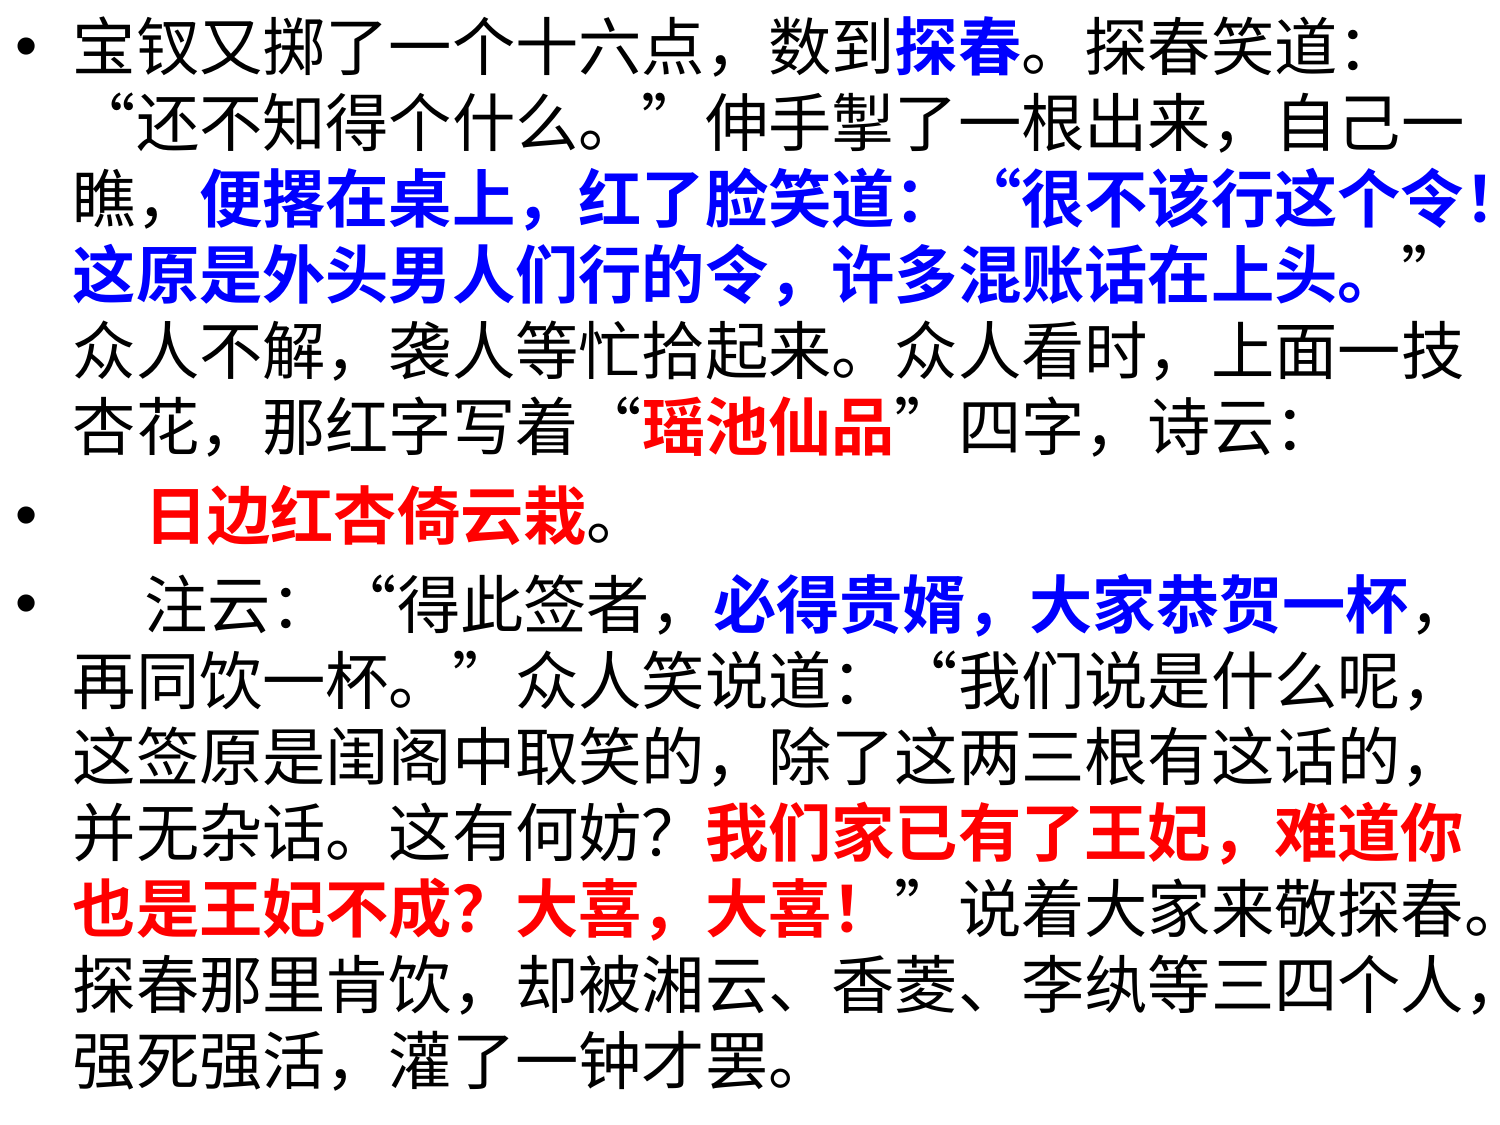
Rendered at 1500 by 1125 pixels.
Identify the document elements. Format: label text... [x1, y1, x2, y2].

list 宝钗又掷了一个十六点，数到探春。探春笑道：“还不知得个什么。”伸手掣了一根出来，自己一瞧，便撂在桌上，红了脸笑道：“很不该行这个令！这原是外头男人们行的令，许多混账话在上头。”众人不解，袭人等忙拾起来。众人看时，上面一技杏花，那红字写着“瑶池仙品”四字，诗云： 日边红杏倚云栽。 注云：“得此签者，必得贵婿，大家恭贺一杯，再同饮一杯。”众人笑说道：“我们说是什么呢，这签原是闺阁中取笑的，除了这两三根有这话的，并无杂话。这有何妨？我们家已有了王妃，难道你也是王妃不成？大喜，大喜！”说着大家来敬探春。探春那里肯饮，却被湘云、香菱、李纨等三四个人，强死强活，灌了一钟才罢。 [0, 0, 1500, 1125]
